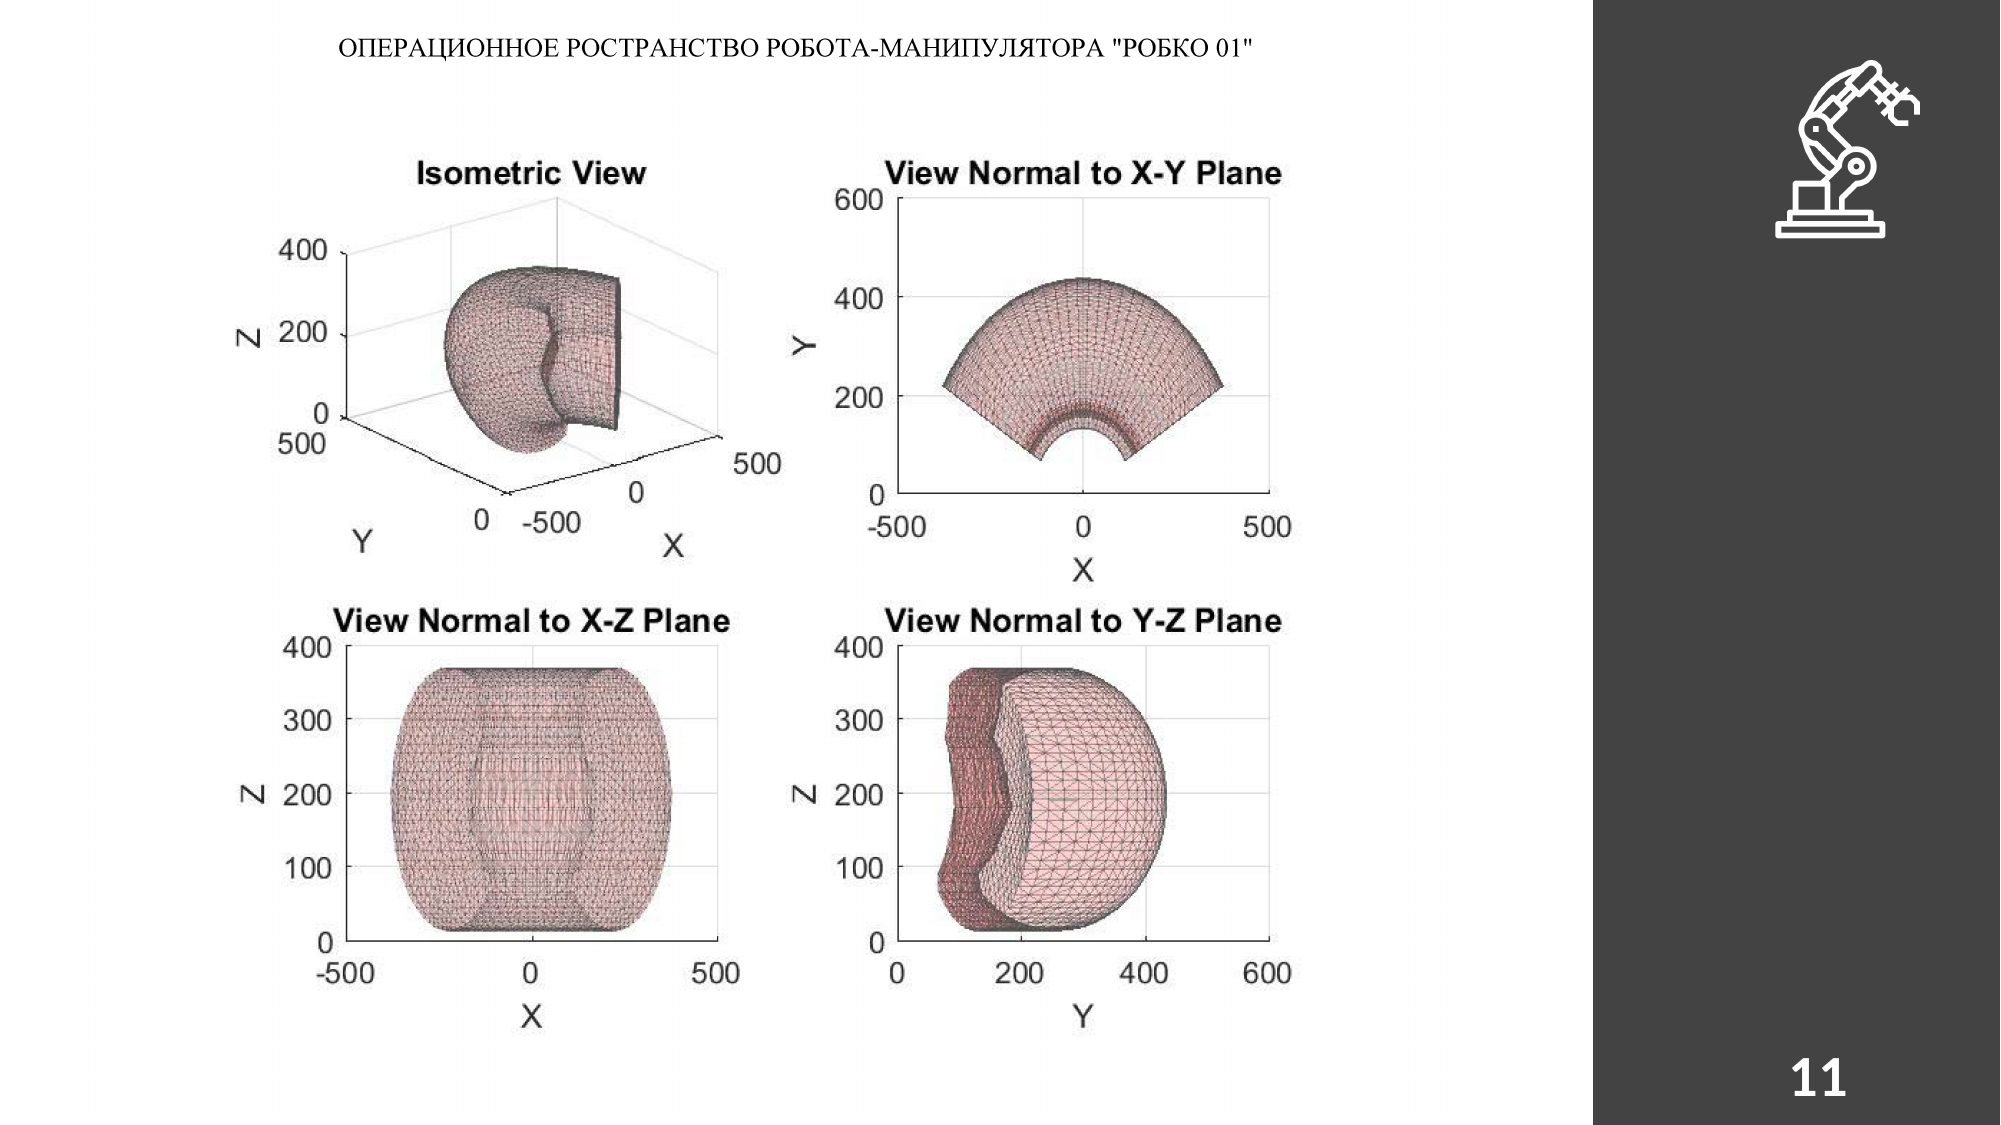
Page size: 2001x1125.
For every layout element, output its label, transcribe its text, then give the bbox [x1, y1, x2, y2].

picture [0, 0, 1593, 1125]
picture [1755, 57, 1940, 242]
slide_number 11 [1597, 1042, 1863, 1103]
